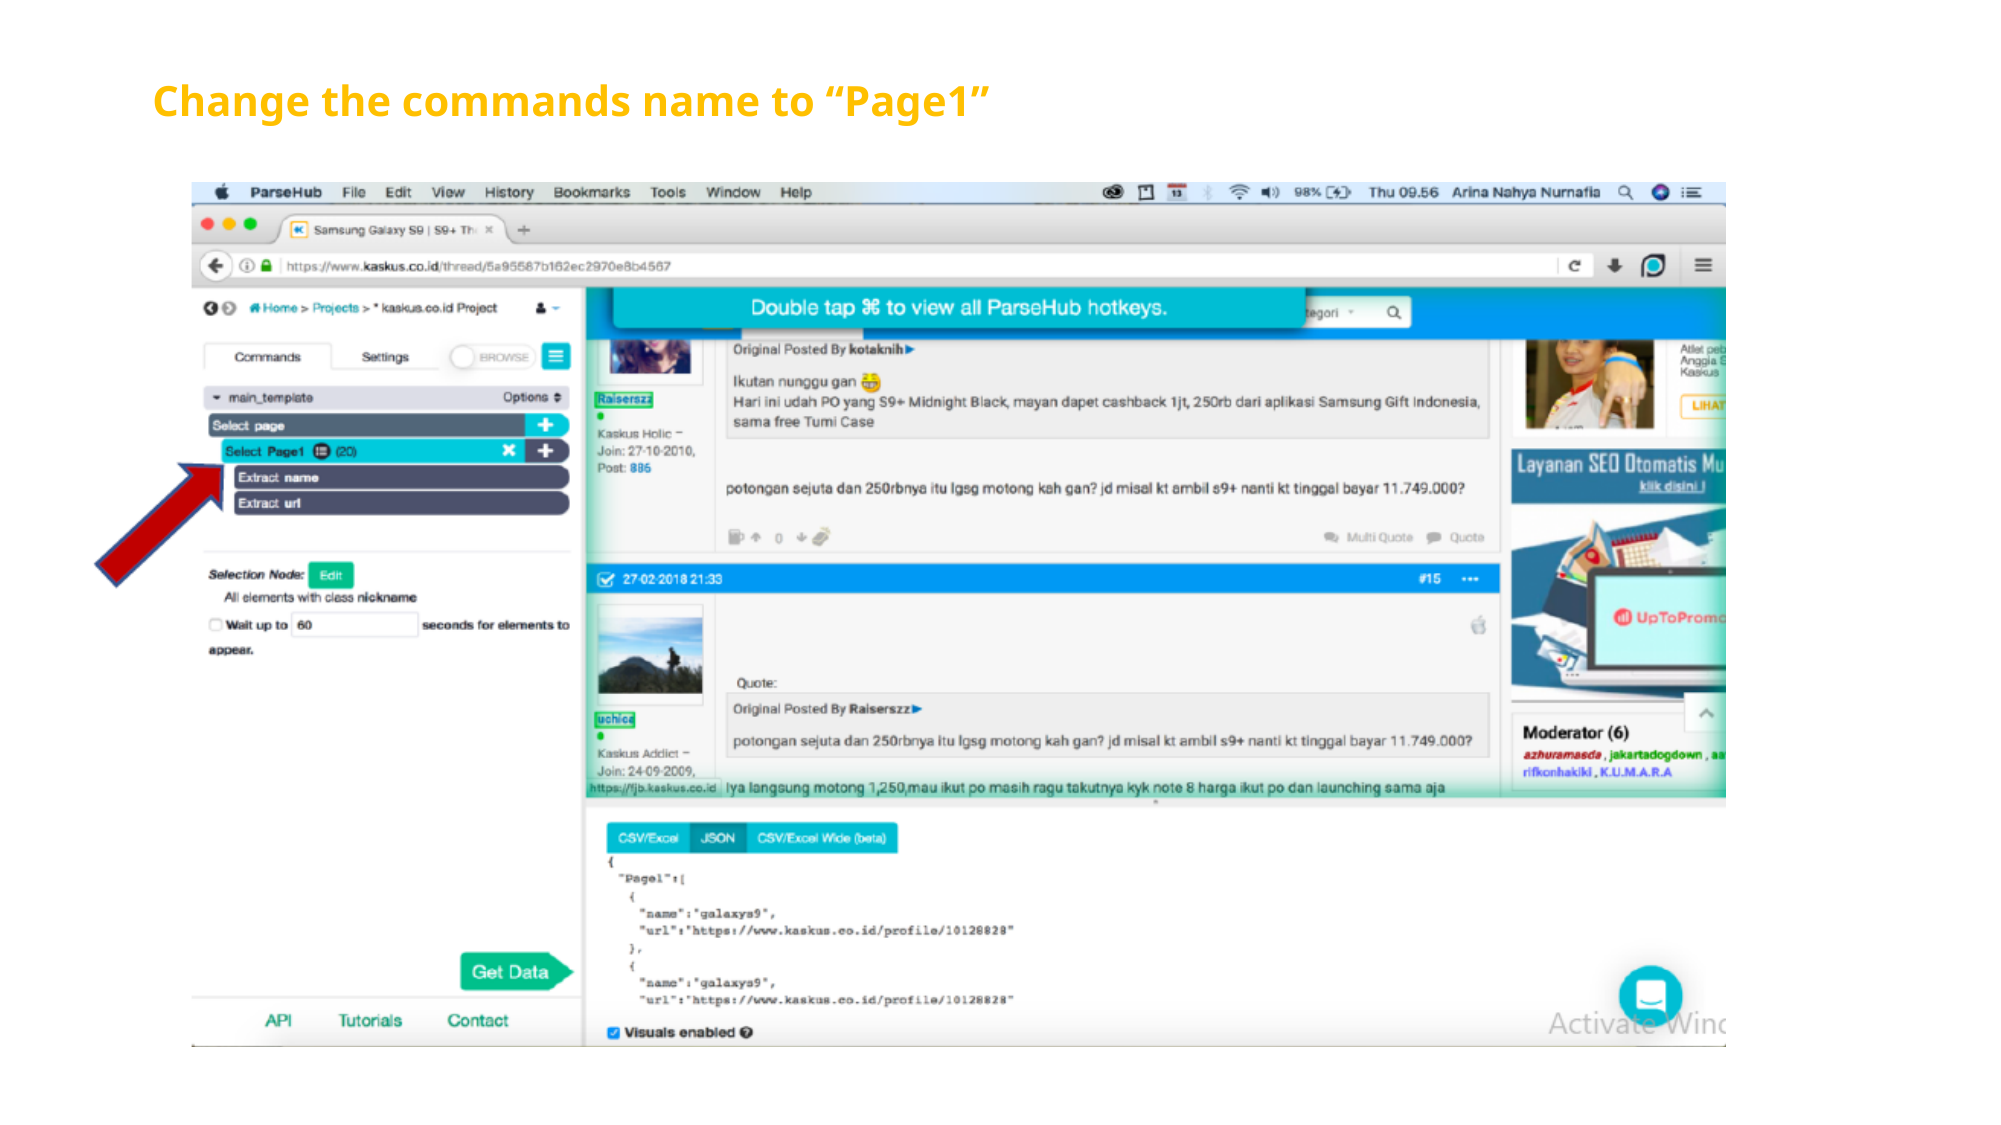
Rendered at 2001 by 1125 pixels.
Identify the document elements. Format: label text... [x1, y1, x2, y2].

list Change the commands name to “Page1” [137, 73, 1863, 788]
picture [74, 182, 1726, 1047]
